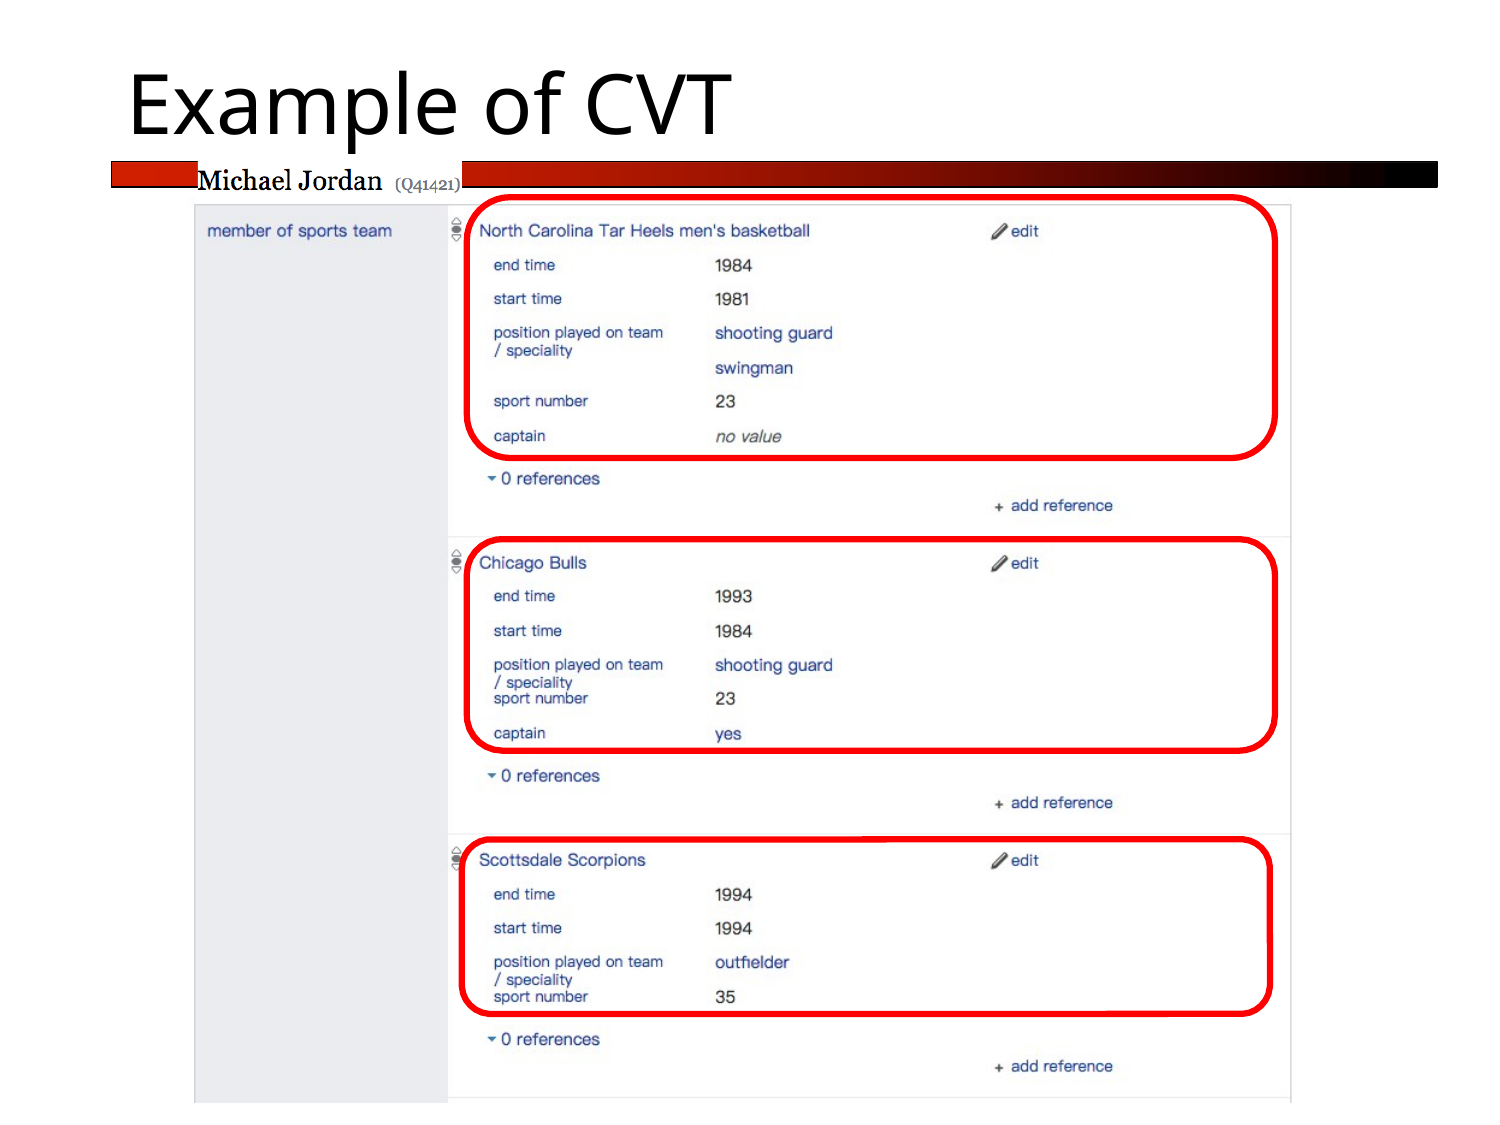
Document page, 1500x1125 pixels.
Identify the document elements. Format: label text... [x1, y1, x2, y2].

text_box [466, 539, 1275, 751]
text_box [466, 197, 1275, 459]
text_box [111, 161, 197, 188]
title Example of CVT [124, 51, 1376, 154]
text_box [197, 159, 462, 198]
text_box [462, 161, 1437, 188]
text_box [461, 839, 1270, 1014]
text_box [187, 197, 1294, 1103]
